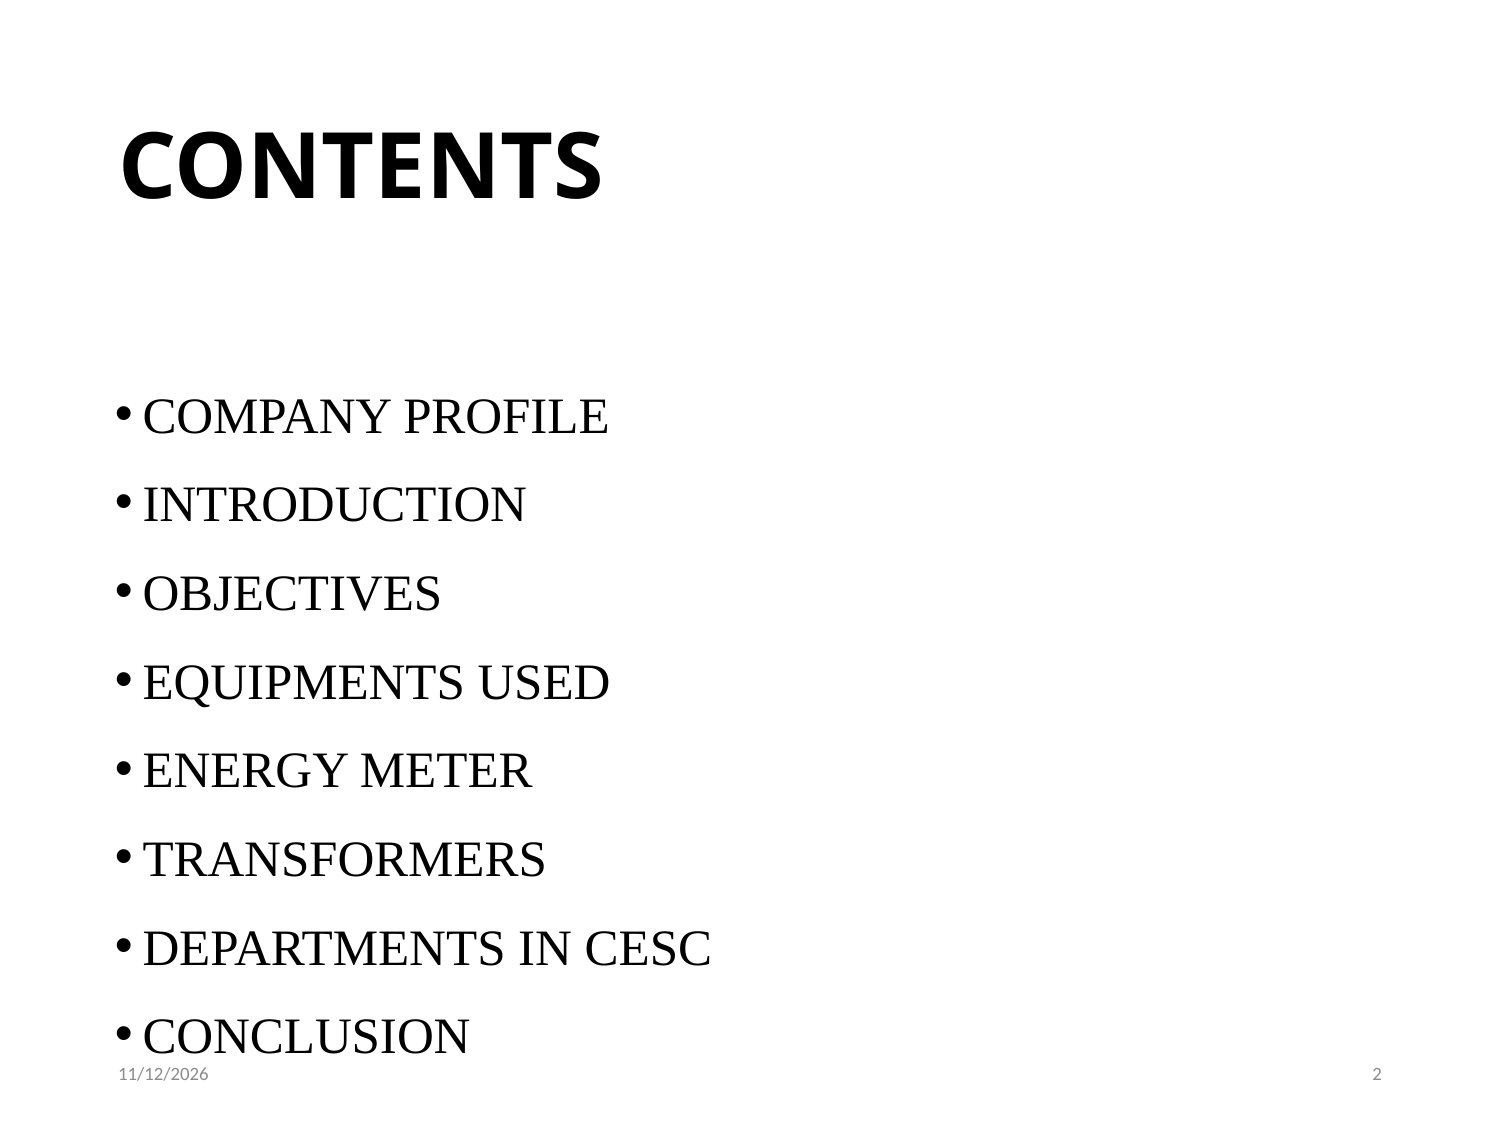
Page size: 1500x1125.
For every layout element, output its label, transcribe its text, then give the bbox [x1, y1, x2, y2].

list COMPANY PROFILE INTRODUCTION OBJECTIVES EQUIPMENTS USED ENERGY METER TRANSFORMERS DEPARTMENTS IN CESC CONCLUSION [99, 362, 1359, 1075]
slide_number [103, 1042, 441, 1103]
title CONTENTS [103, 59, 1397, 278]
slide_number 2 [1059, 1042, 1397, 1103]
